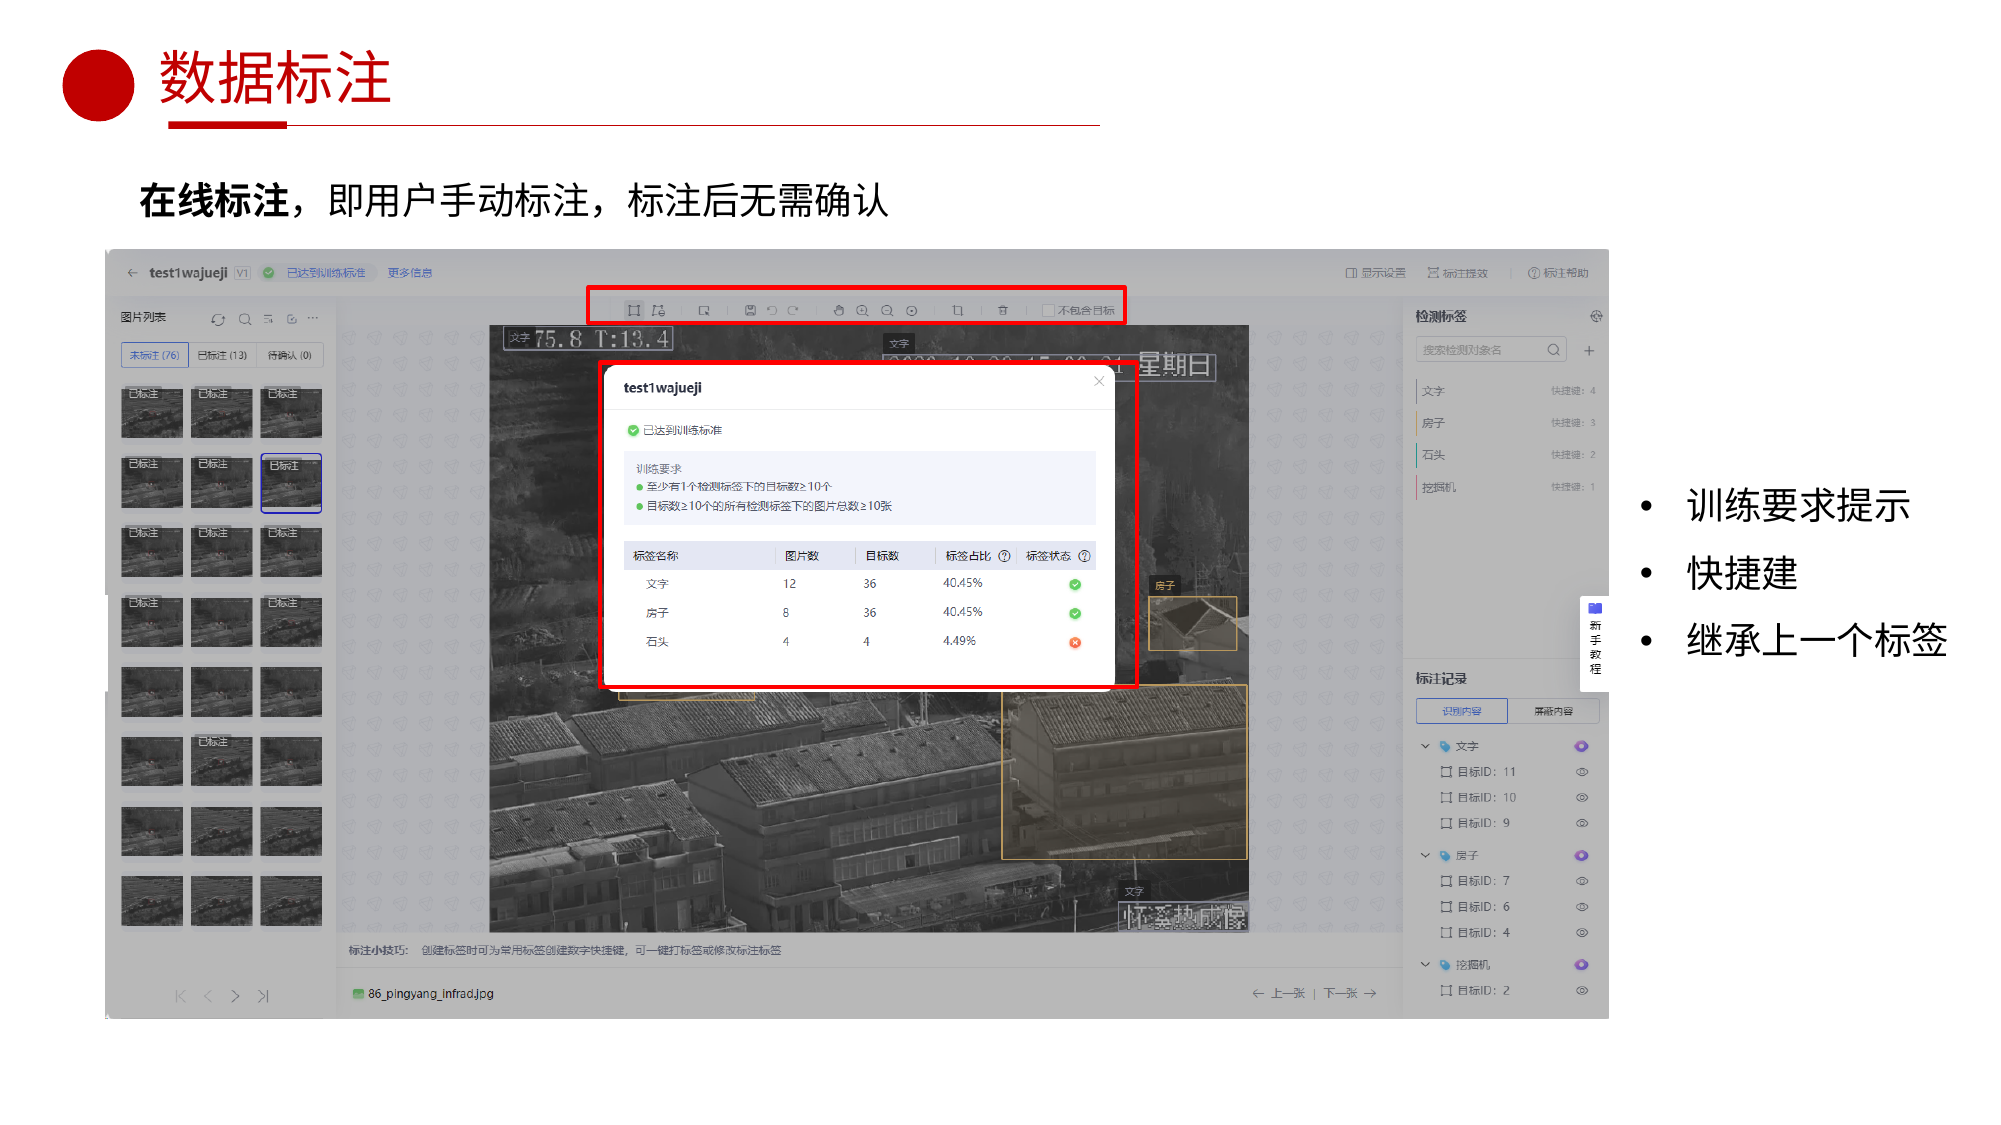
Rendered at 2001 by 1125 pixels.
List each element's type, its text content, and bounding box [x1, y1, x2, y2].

text_box 在线标注，即用户手动标注，标注后无需确认 [125, 169, 1063, 248]
text_box [62, 49, 135, 122]
picture [105, 249, 1609, 1020]
title 数据标注 [156, 38, 800, 169]
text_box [168, 121, 1101, 130]
text_box 训练要求提示 快捷建 继承上一个标签 [1625, 452, 1984, 670]
